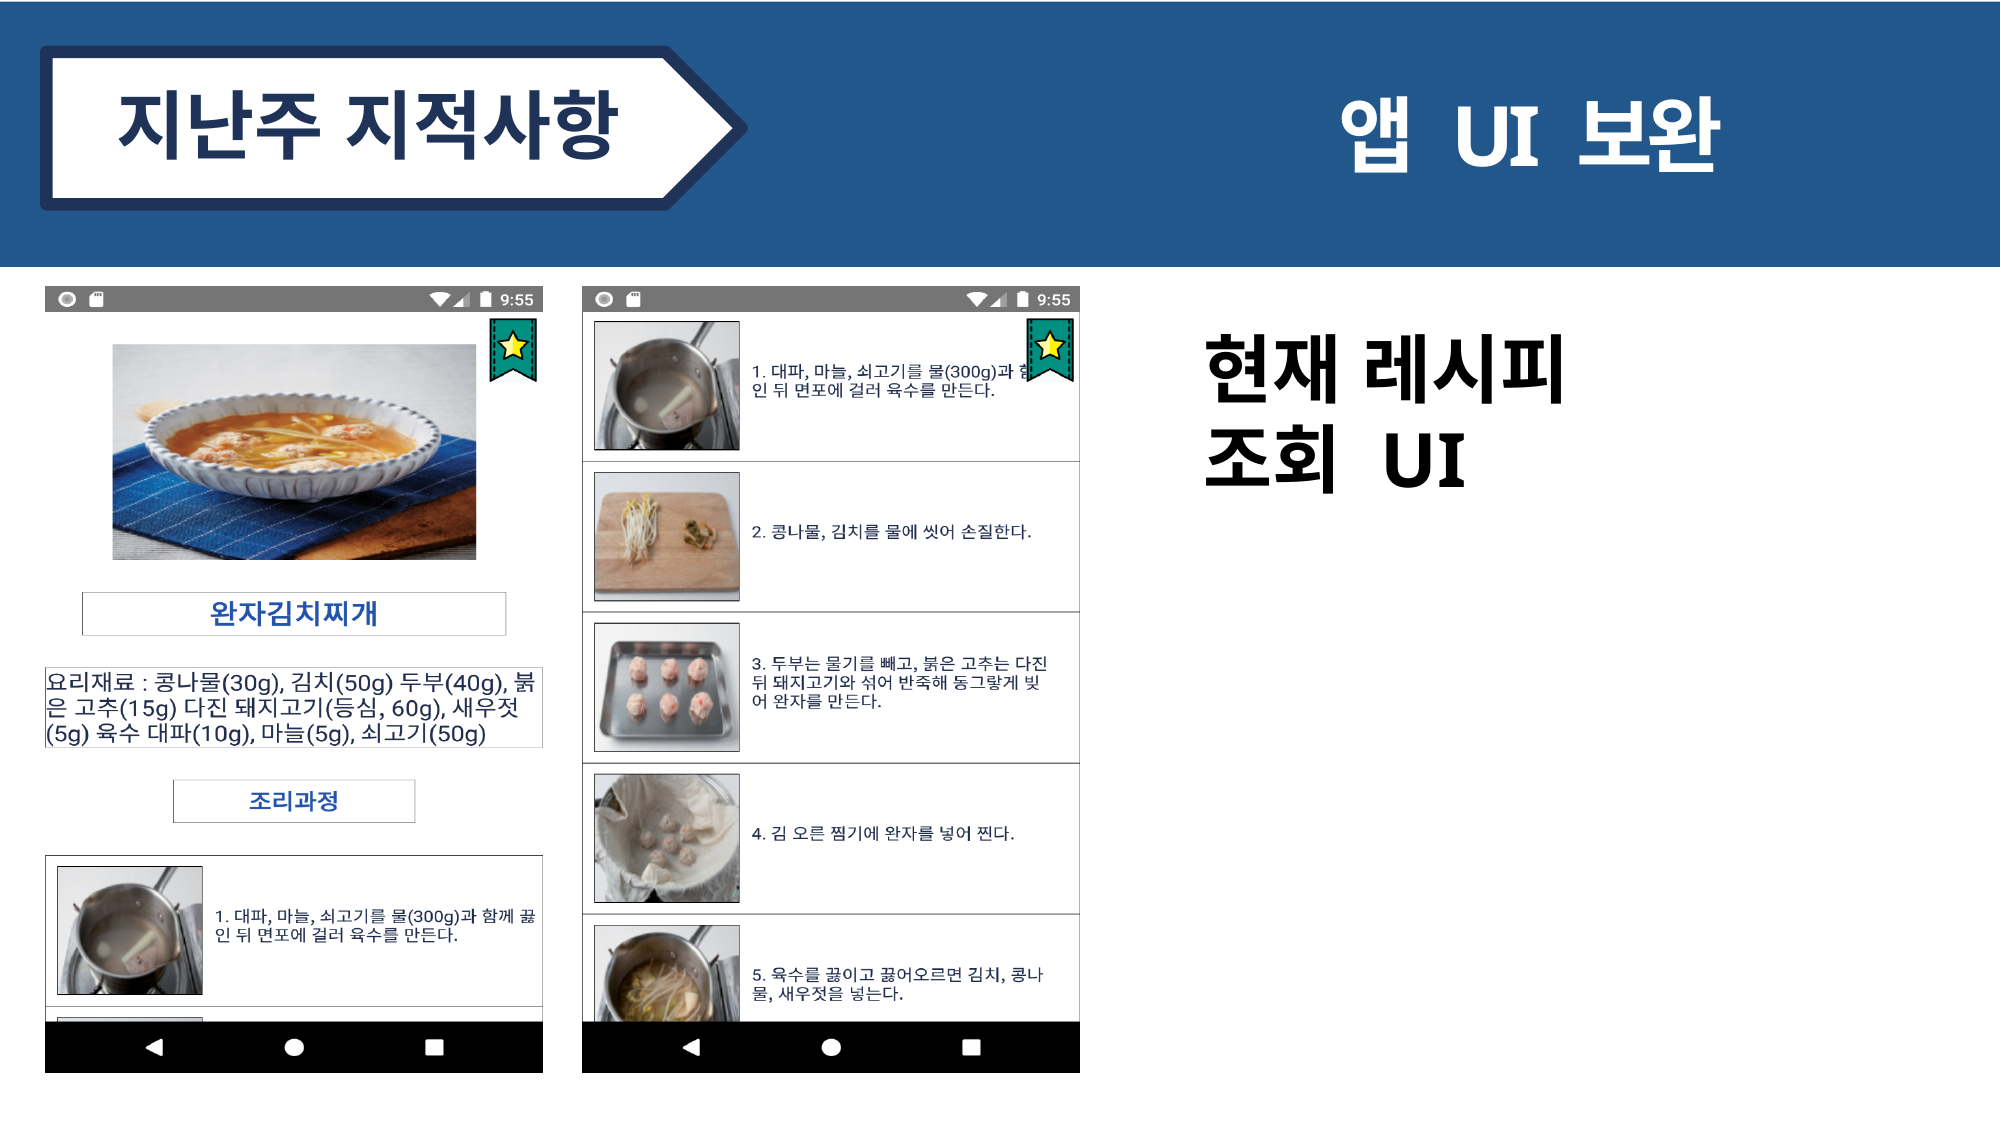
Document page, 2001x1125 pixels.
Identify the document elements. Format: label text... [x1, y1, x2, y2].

picture [581, 285, 1081, 1074]
text_box 앱 UI 보완 [1323, 76, 1738, 191]
text_box 현재 레시피 조회 UI [1188, 314, 1977, 510]
text_box [0, 0, 2000, 268]
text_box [45, 51, 743, 205]
picture [44, 285, 543, 1074]
